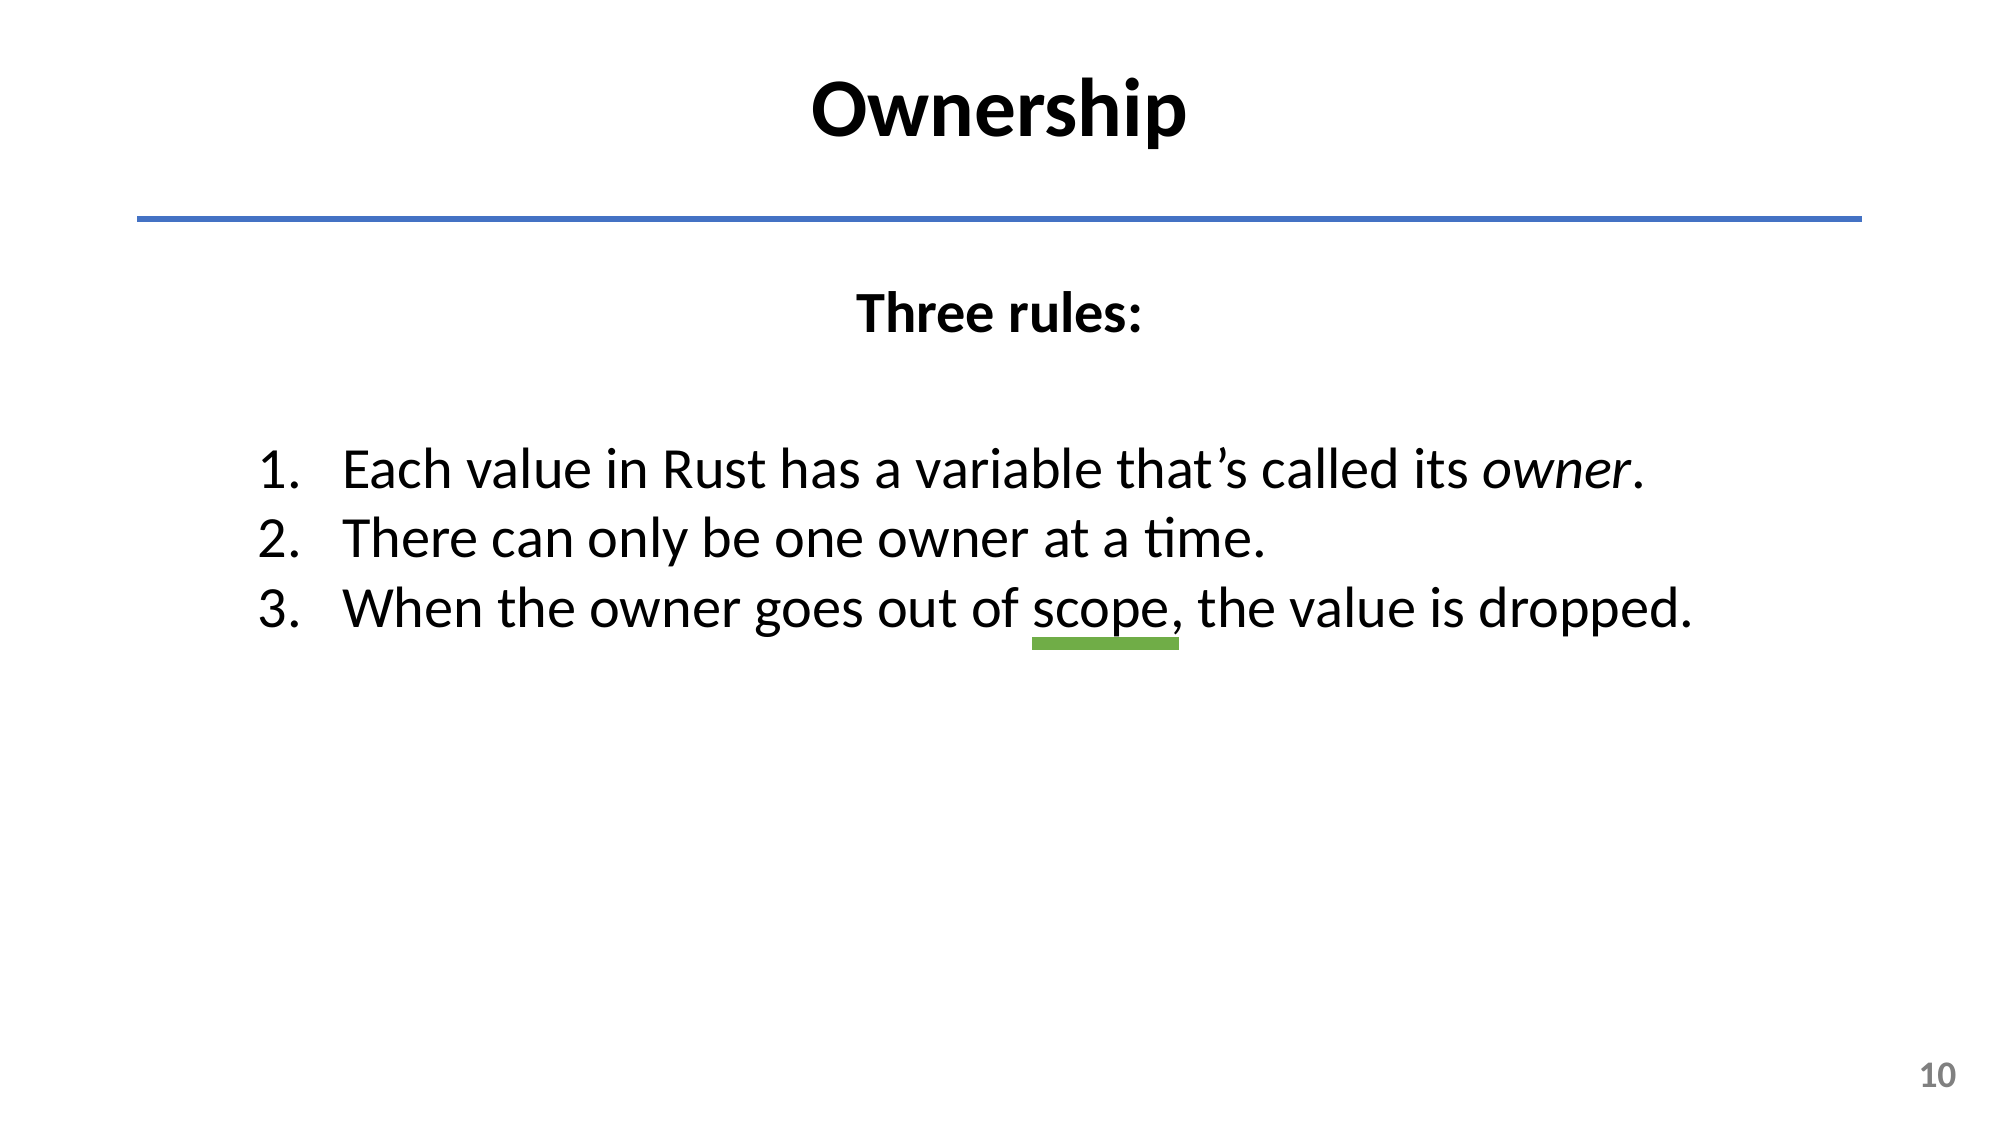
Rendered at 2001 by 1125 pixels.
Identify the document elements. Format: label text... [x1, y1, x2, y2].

text_box Ownership [137, 1, 1863, 218]
slide_number 10 [1521, 1042, 1972, 1103]
text_box Three rules: [432, 266, 1568, 352]
text_box Each value in Rust has a variable that’s called its owner. There can only be one owner at a time. When the owner goes out of scope, the value is dropped. [243, 422, 1834, 647]
